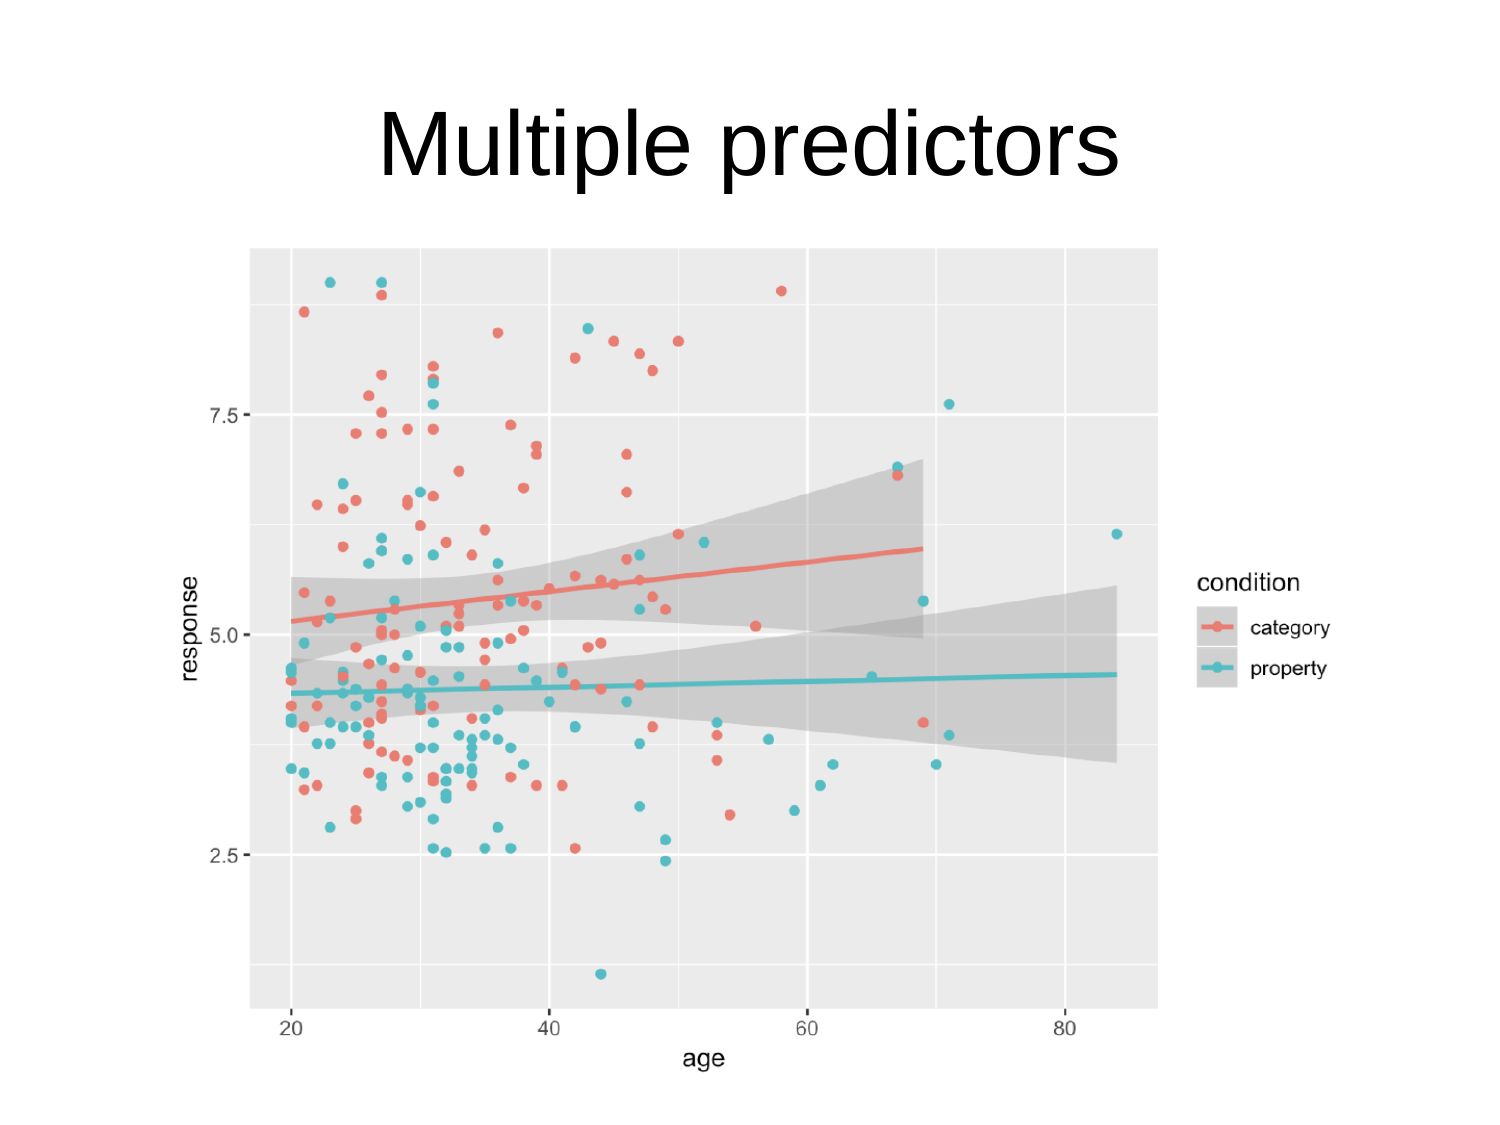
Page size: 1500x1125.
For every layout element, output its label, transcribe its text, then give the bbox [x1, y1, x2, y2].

picture [142, 233, 1363, 1089]
title Multiple predictors [75, 45, 1425, 233]
